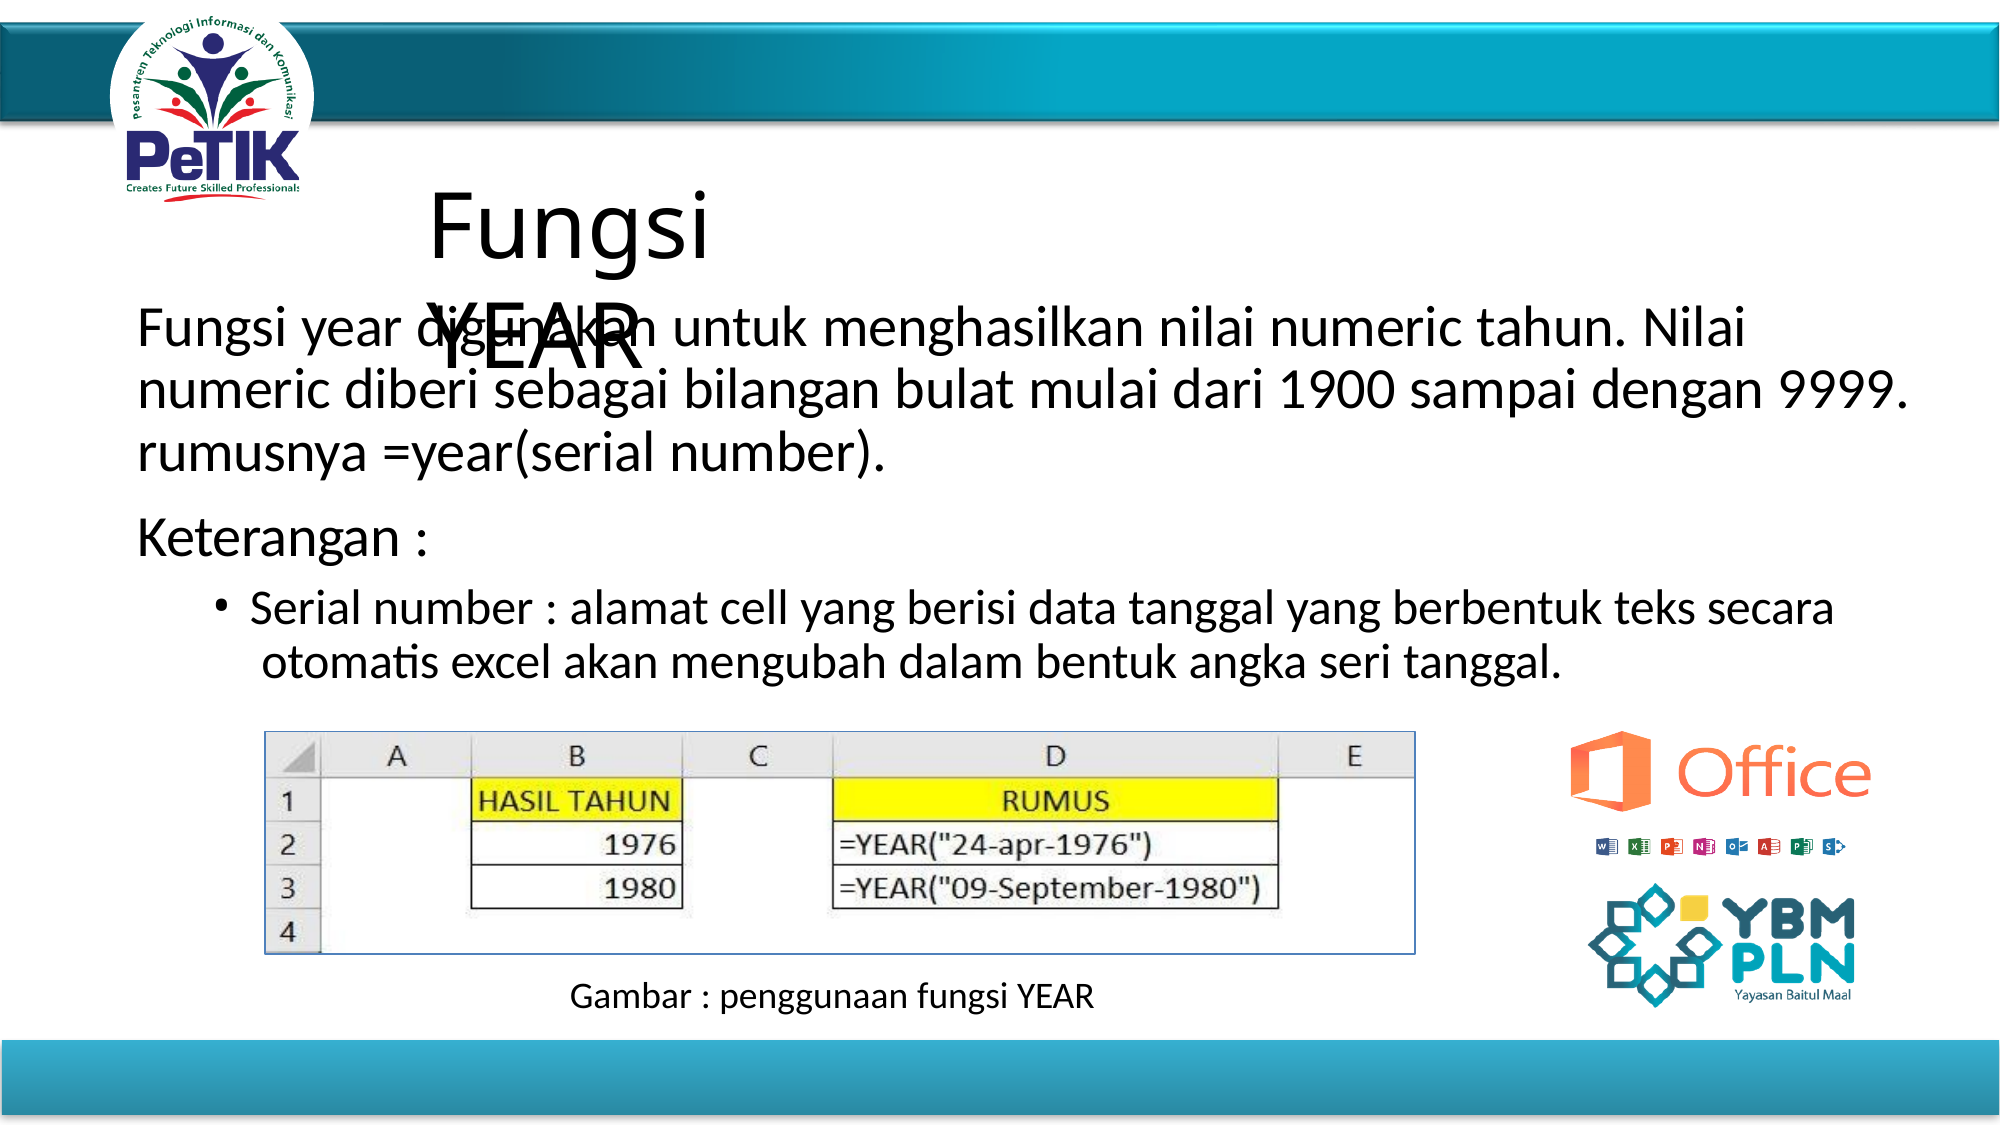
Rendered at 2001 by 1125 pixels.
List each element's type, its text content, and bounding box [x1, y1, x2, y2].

text_box [1570, 731, 1871, 856]
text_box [263, 730, 1417, 955]
list Fungsi year digunakan untuk menghasilkan nilai numeric tahun. Nilai numeric diberi sebagai bilangan bulat mulai dari 1900 sampai dengan 9999. rumusnya =year(serial number). Keterangan : Serial number : alamat cell yang berisi data tanggal yang berbentuk teks secara otomatis excel akan mengubah dalam bentuk angka seri tanggal. [75, 286, 1925, 934]
title Fungsi YEAR [424, 213, 874, 286]
text_box [1587, 883, 1855, 1008]
text_box [1, 1040, 2000, 1115]
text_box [0, 0, 2000, 202]
text_box Gambar : penggunaan fungsi YEAR [567, 969, 1098, 1017]
